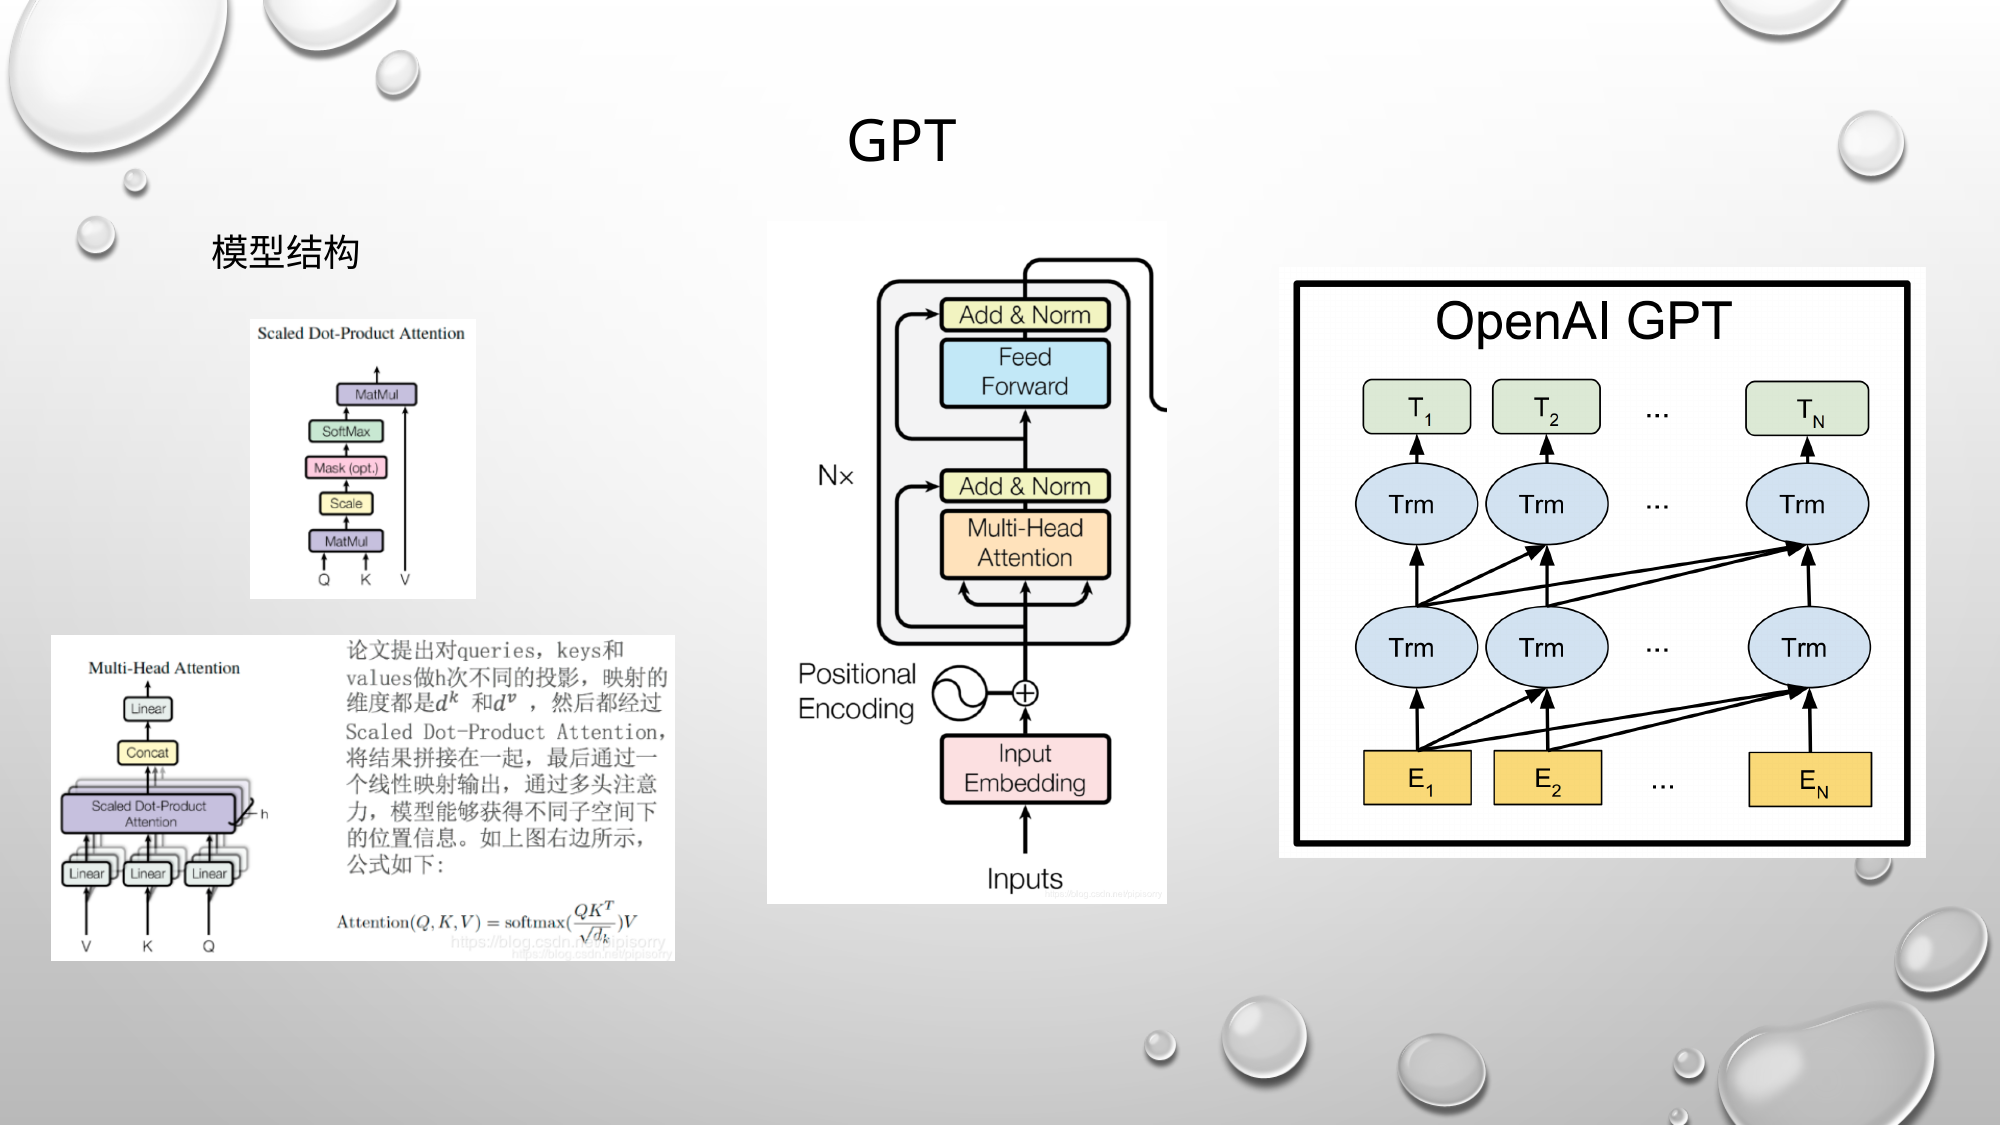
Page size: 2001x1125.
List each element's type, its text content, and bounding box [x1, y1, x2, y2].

picture [0, 0, 2000, 1125]
text_box 模型结构 [196, 221, 429, 282]
text_box GPT [831, 95, 972, 181]
